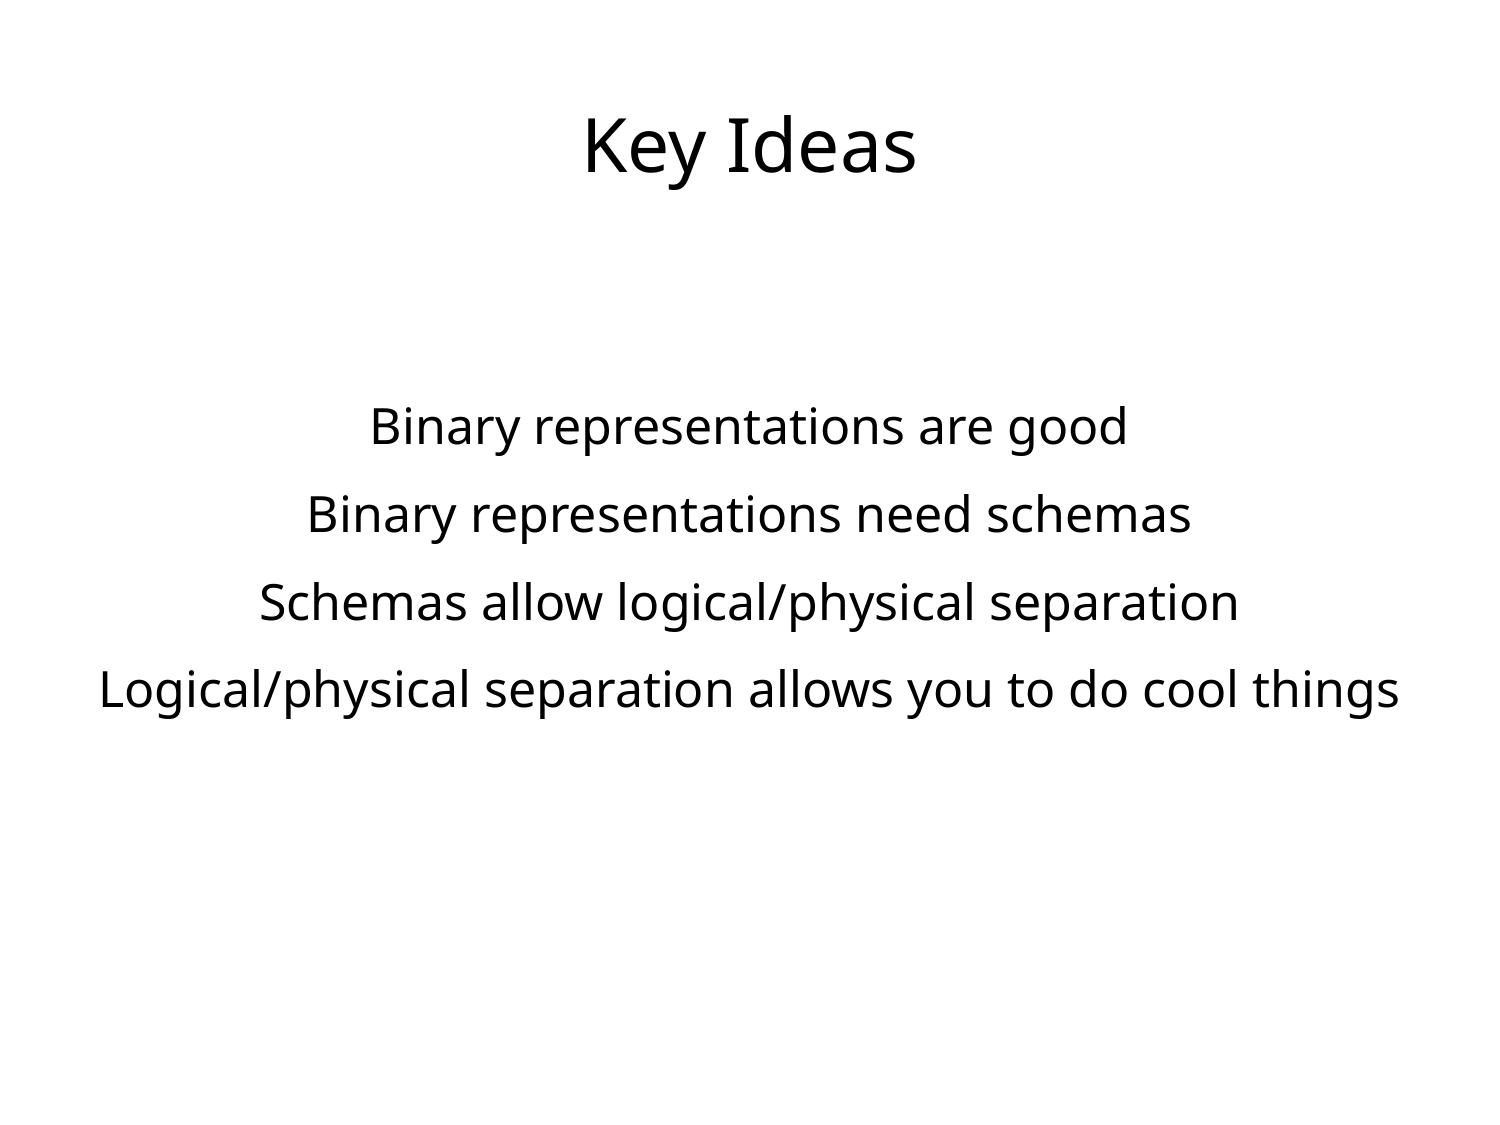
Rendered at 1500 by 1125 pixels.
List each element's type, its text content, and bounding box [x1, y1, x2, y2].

text_box Logical/physical separation allows you to do cool things [0, 649, 1500, 725]
text_box Binary representations need schemas [0, 474, 1500, 550]
text_box Schemas allow logical/physical separation [0, 563, 1500, 638]
text_box Key Ideas [0, 90, 1500, 203]
text_box Binary representations are good [0, 387, 1500, 463]
